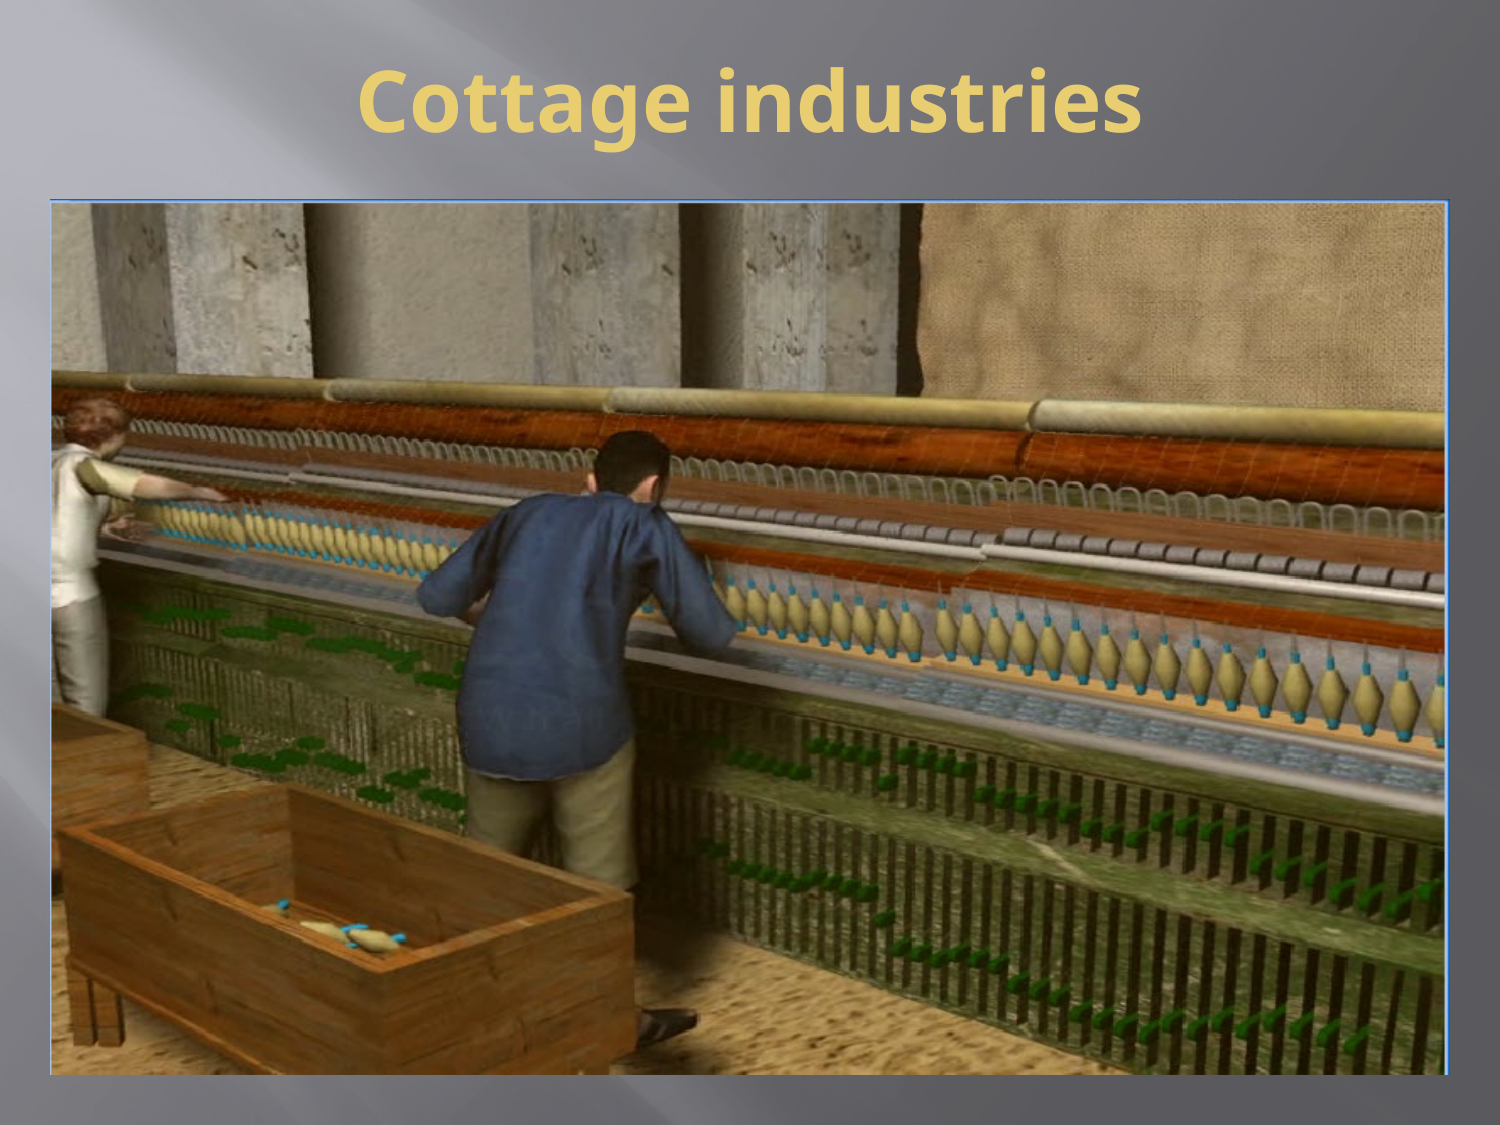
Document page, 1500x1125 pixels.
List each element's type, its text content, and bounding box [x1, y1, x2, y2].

title Cottage industries [50, 0, 1450, 198]
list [49, 199, 1451, 1076]
